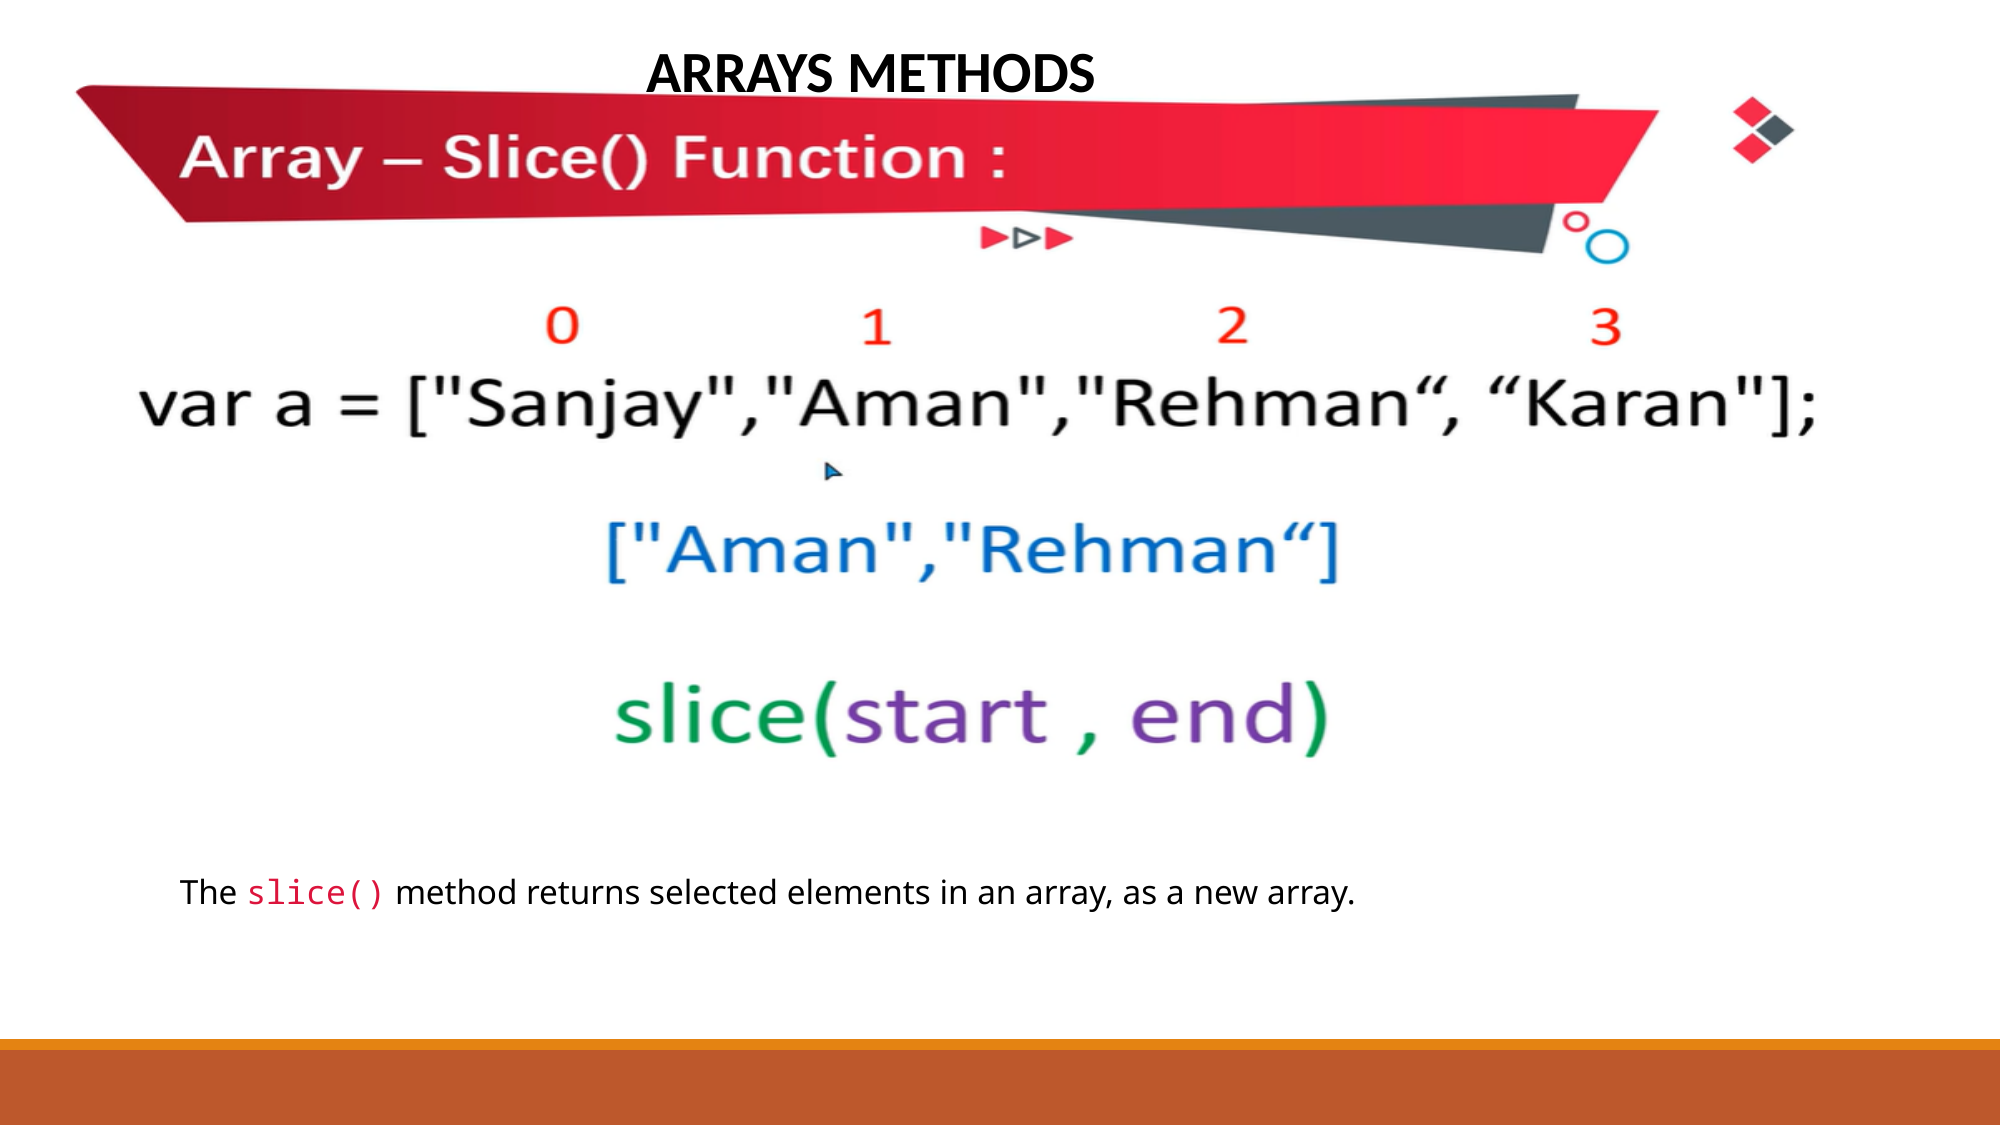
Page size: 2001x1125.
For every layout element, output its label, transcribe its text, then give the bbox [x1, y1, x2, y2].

text_box ARRAYS METHODS [631, 26, 1365, 65]
text_box The slice() method returns selected elements in an array, as a new array. [164, 863, 1751, 919]
picture [50, 69, 1833, 787]
